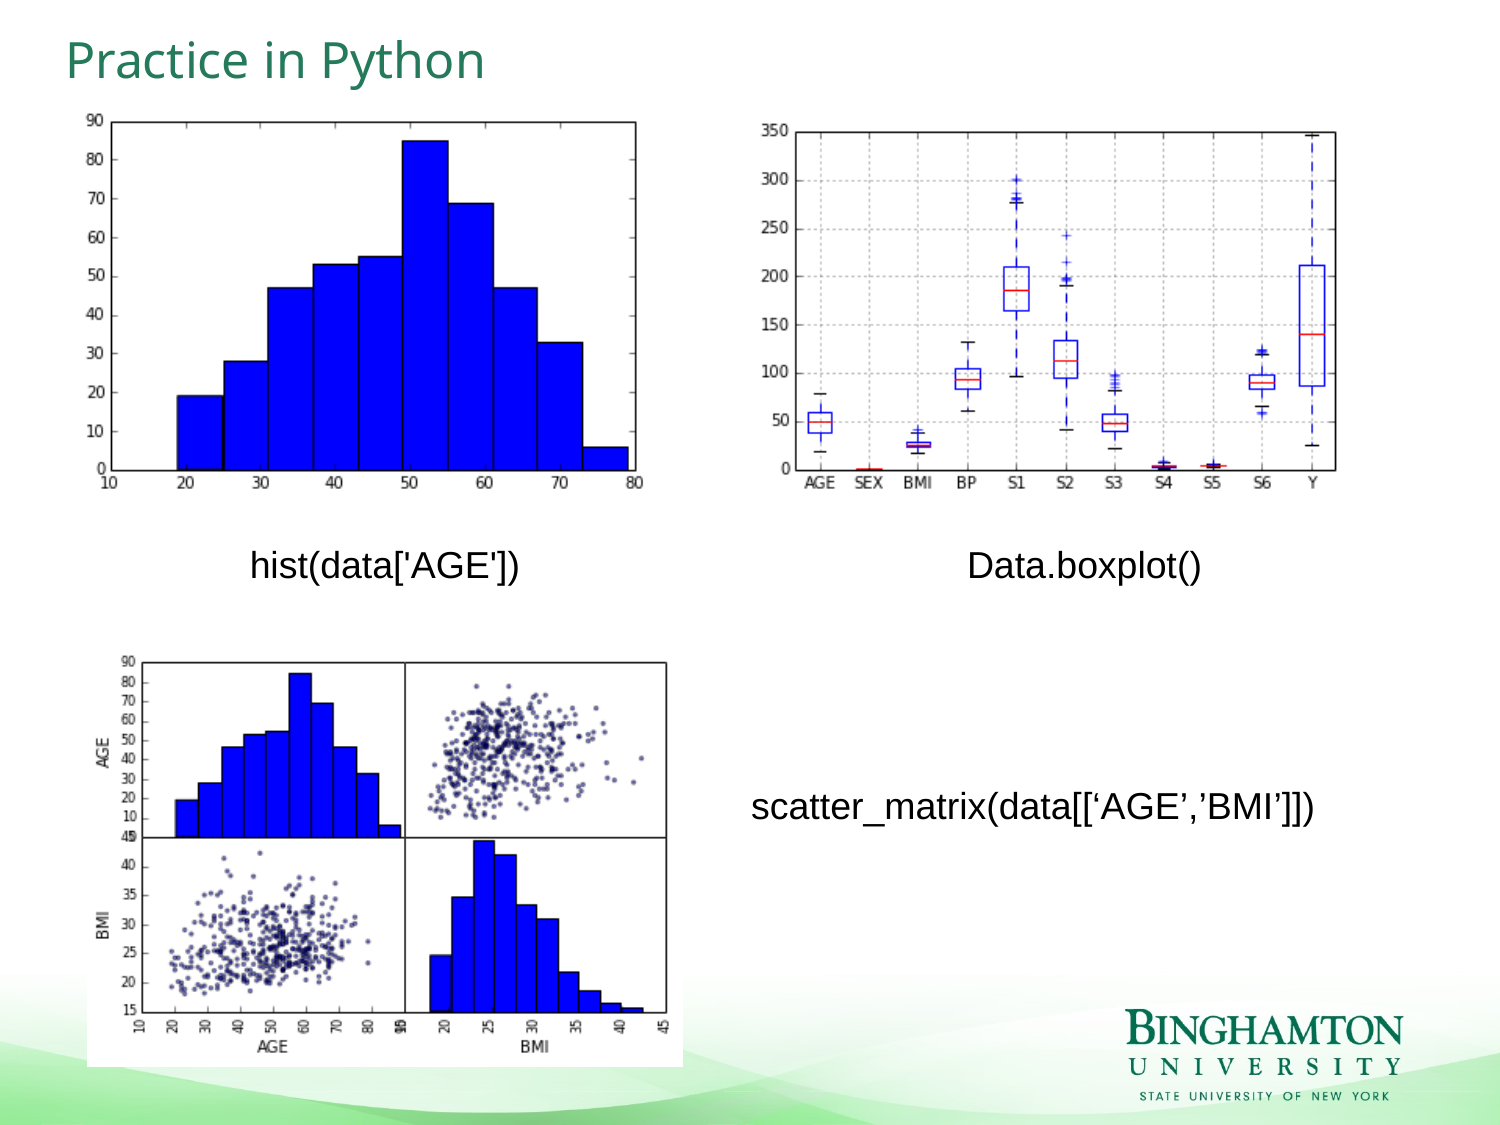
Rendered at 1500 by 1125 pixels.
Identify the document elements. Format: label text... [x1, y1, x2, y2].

text_box scatter_matrix(data[[‘AGE’,’BMI’]]) [736, 775, 1331, 835]
picture [0, 0, 1500, 1125]
text_box Practice in Python [49, 20, 1475, 141]
text_box Data.boxplot() [952, 533, 1218, 594]
text_box hist(data['AGE']) [234, 533, 536, 594]
